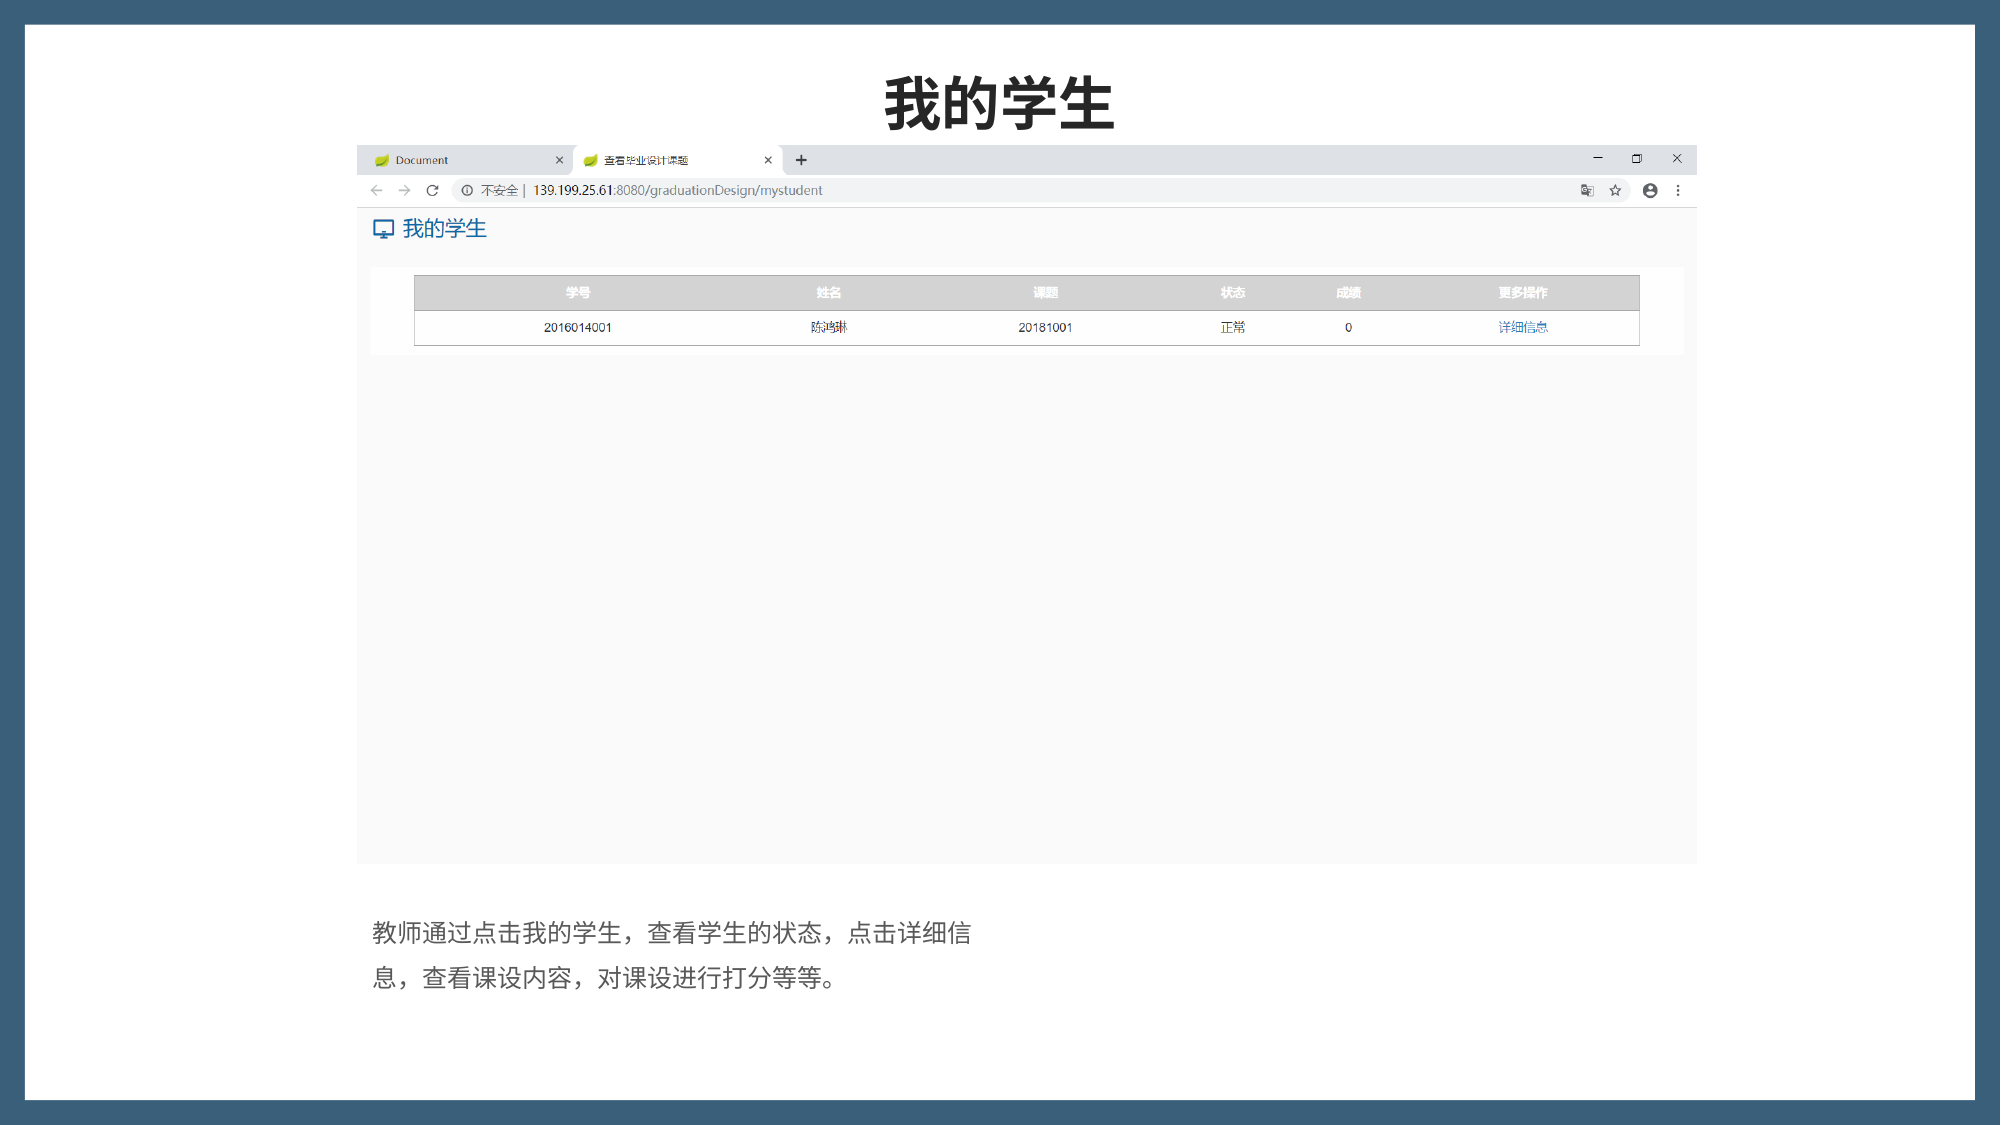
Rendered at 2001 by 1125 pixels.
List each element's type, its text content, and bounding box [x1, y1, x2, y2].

picture [357, 145, 1697, 864]
text_box 教师通过点击我的学生，查看学生的状态，点击详细信息，查看课设内容，对课设进行打分等等。 [357, 895, 1032, 1000]
text_box 我的学生 [868, 59, 1132, 145]
